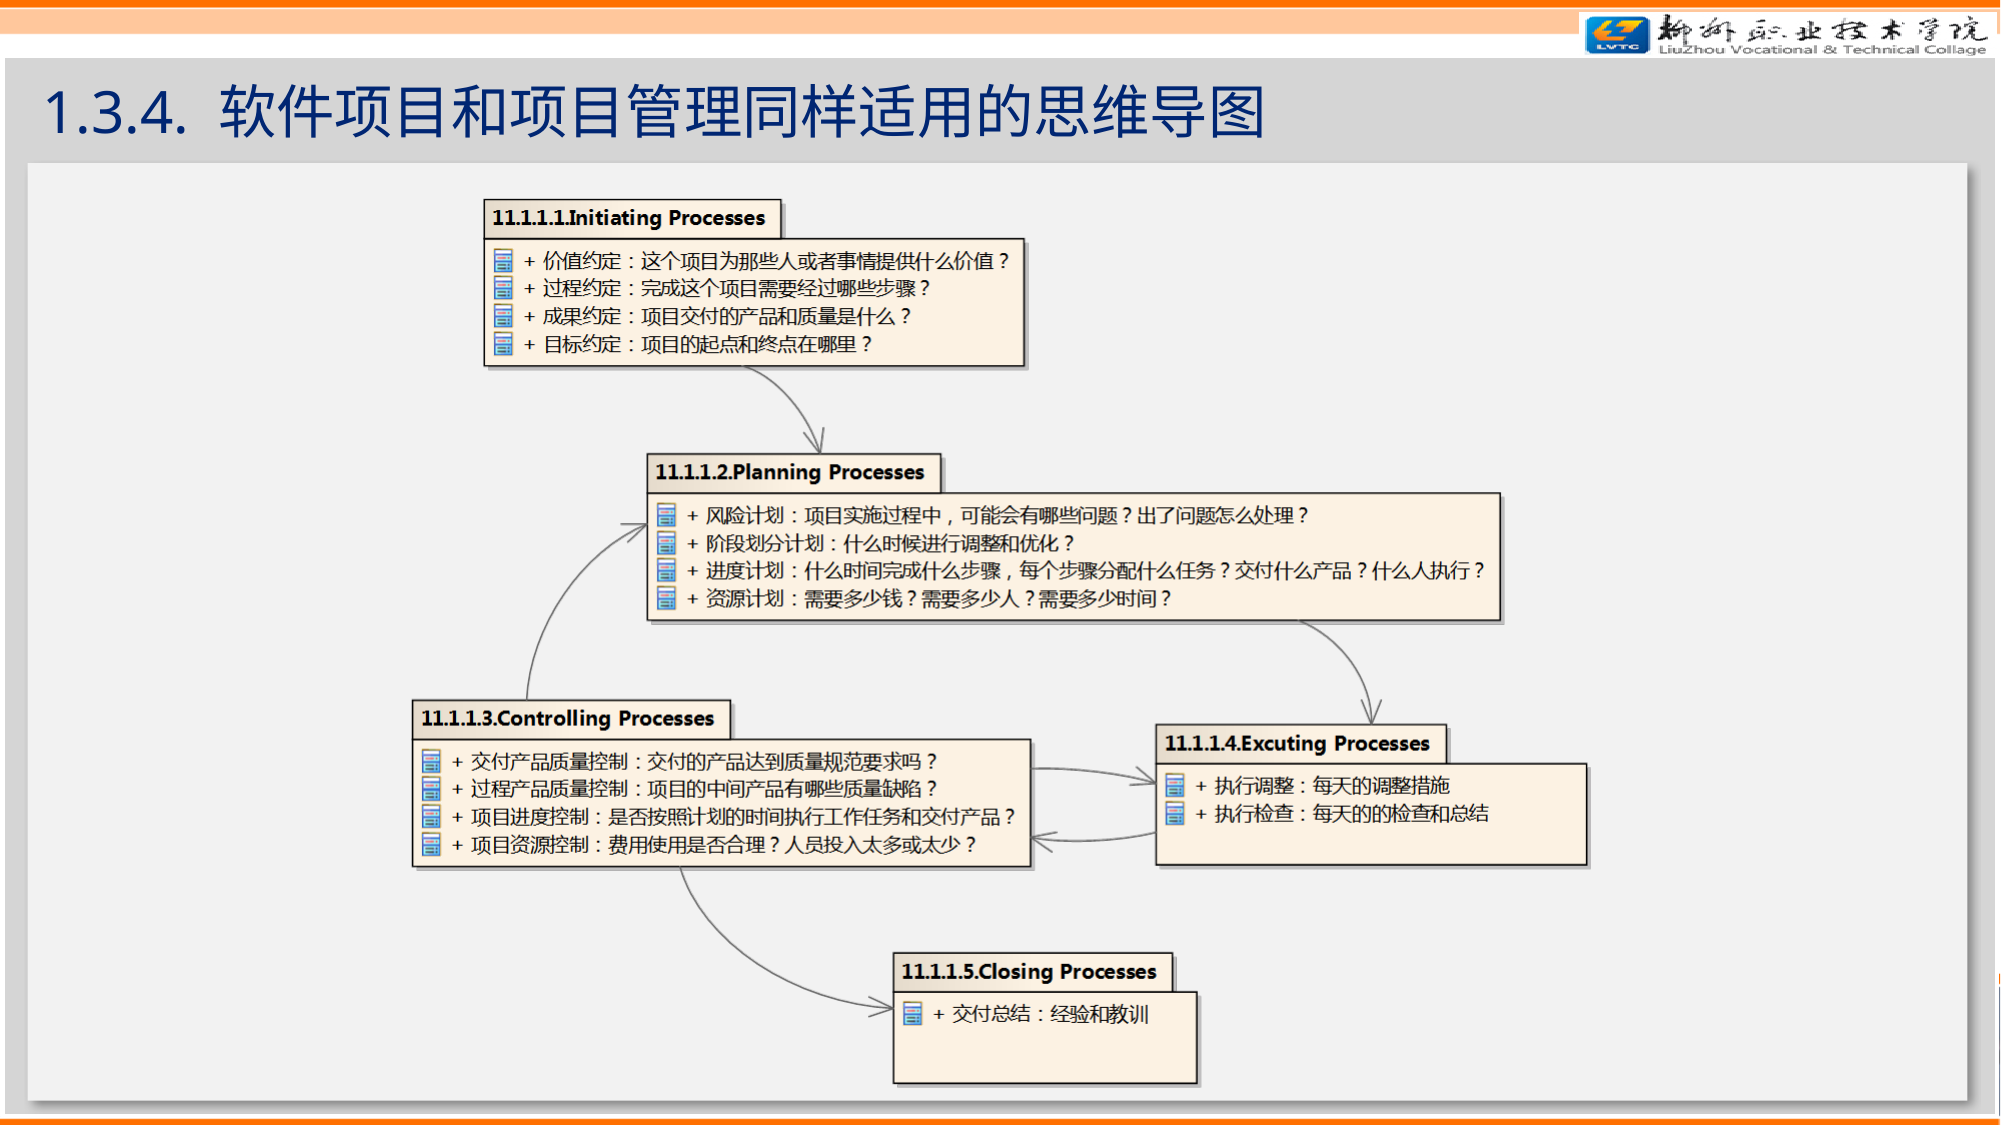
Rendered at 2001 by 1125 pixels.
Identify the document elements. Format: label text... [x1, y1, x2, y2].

title 1.3.4. 软件项目和项目管理同样适用的思维导图 [27, 71, 1966, 151]
picture [0, 0, 2001, 1125]
